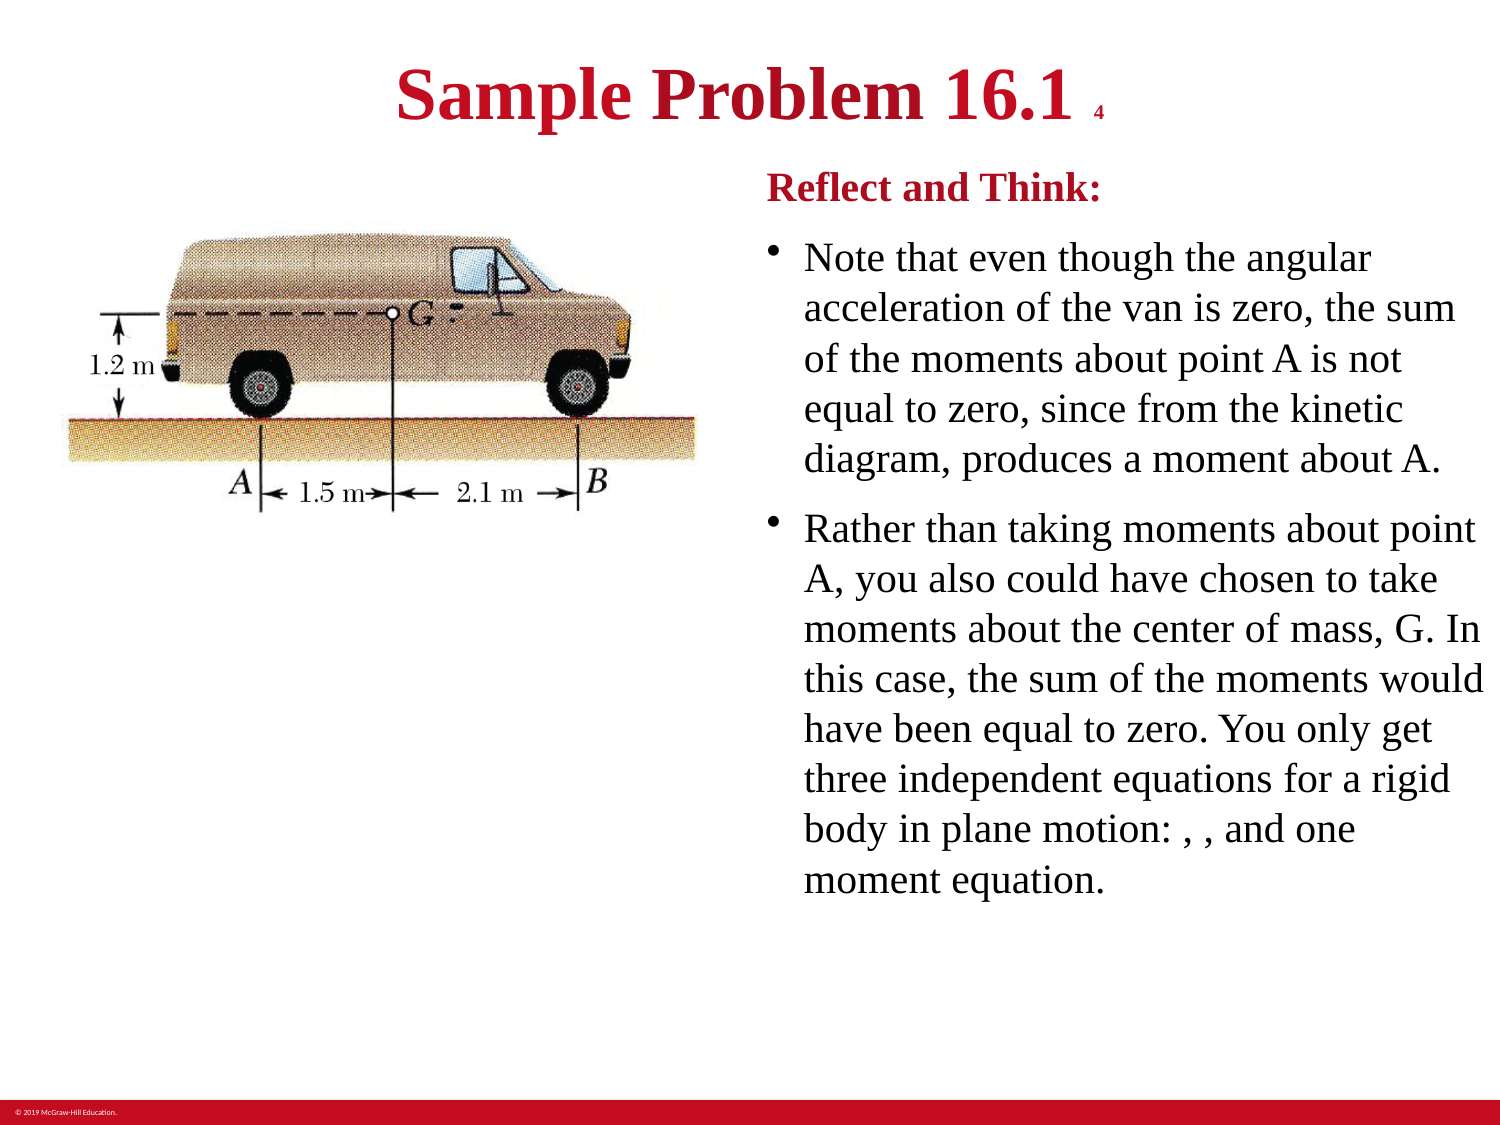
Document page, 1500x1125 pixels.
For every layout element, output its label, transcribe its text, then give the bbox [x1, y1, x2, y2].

picture [60, 221, 707, 526]
title Sample Problem 16.1 4 [75, 37, 1425, 138]
